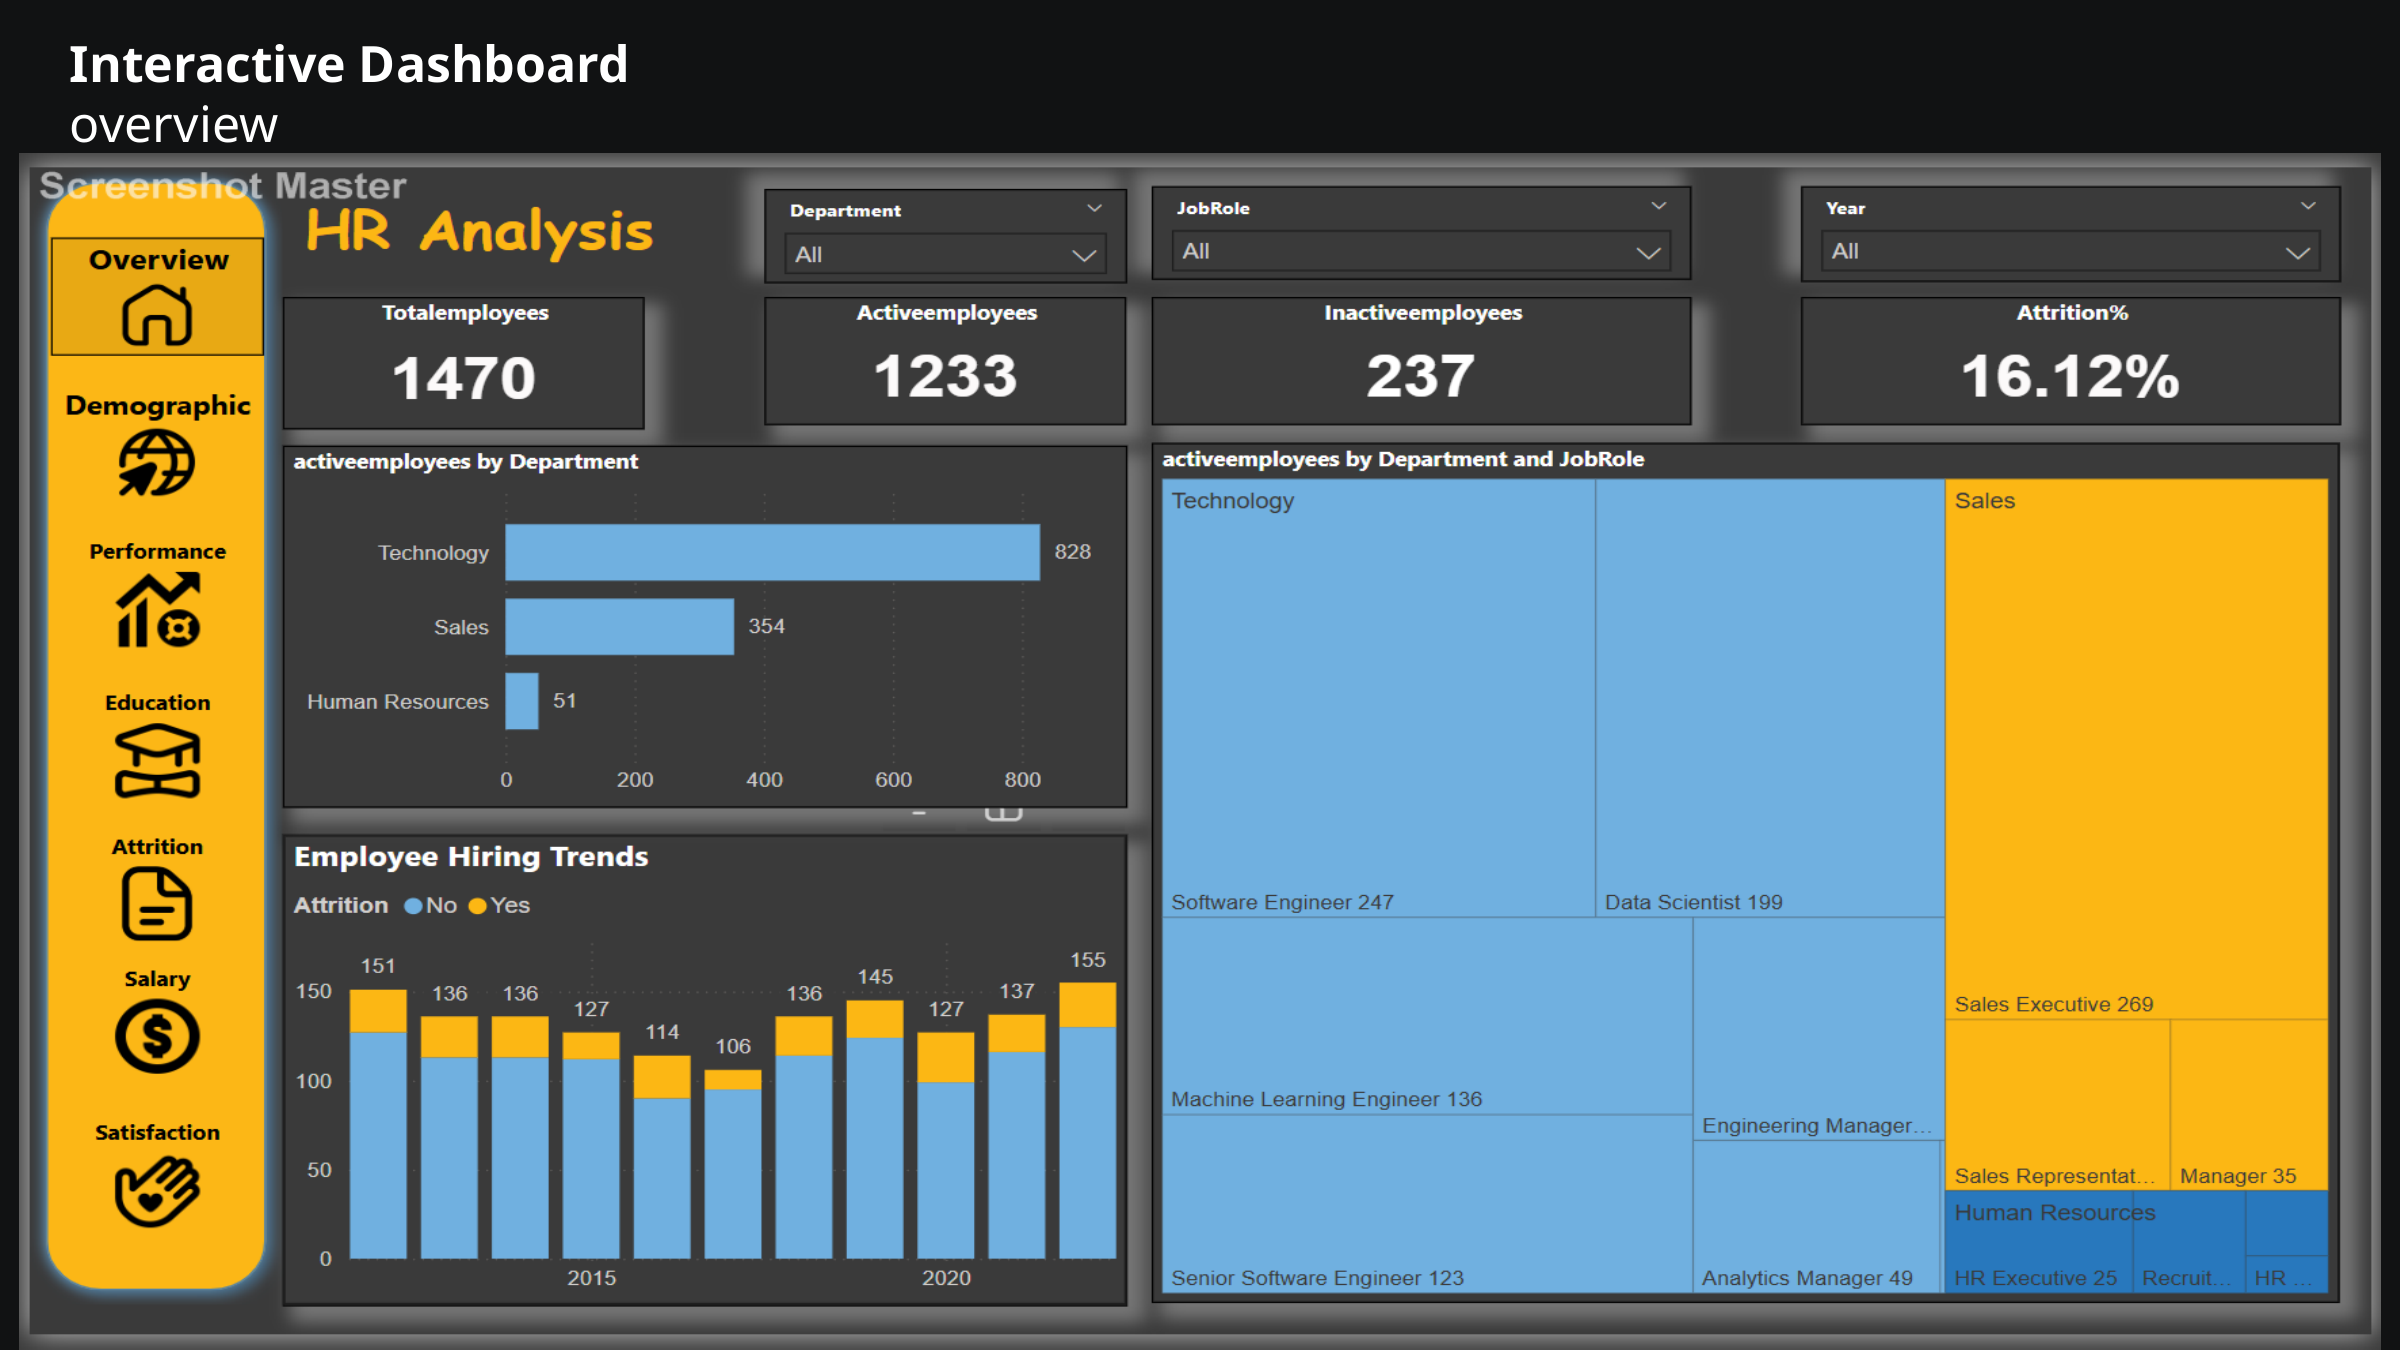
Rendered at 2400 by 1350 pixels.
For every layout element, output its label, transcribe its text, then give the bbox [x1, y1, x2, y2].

text_box Interactive Dashboard overview [55, 25, 733, 153]
picture [19, 153, 2389, 1350]
